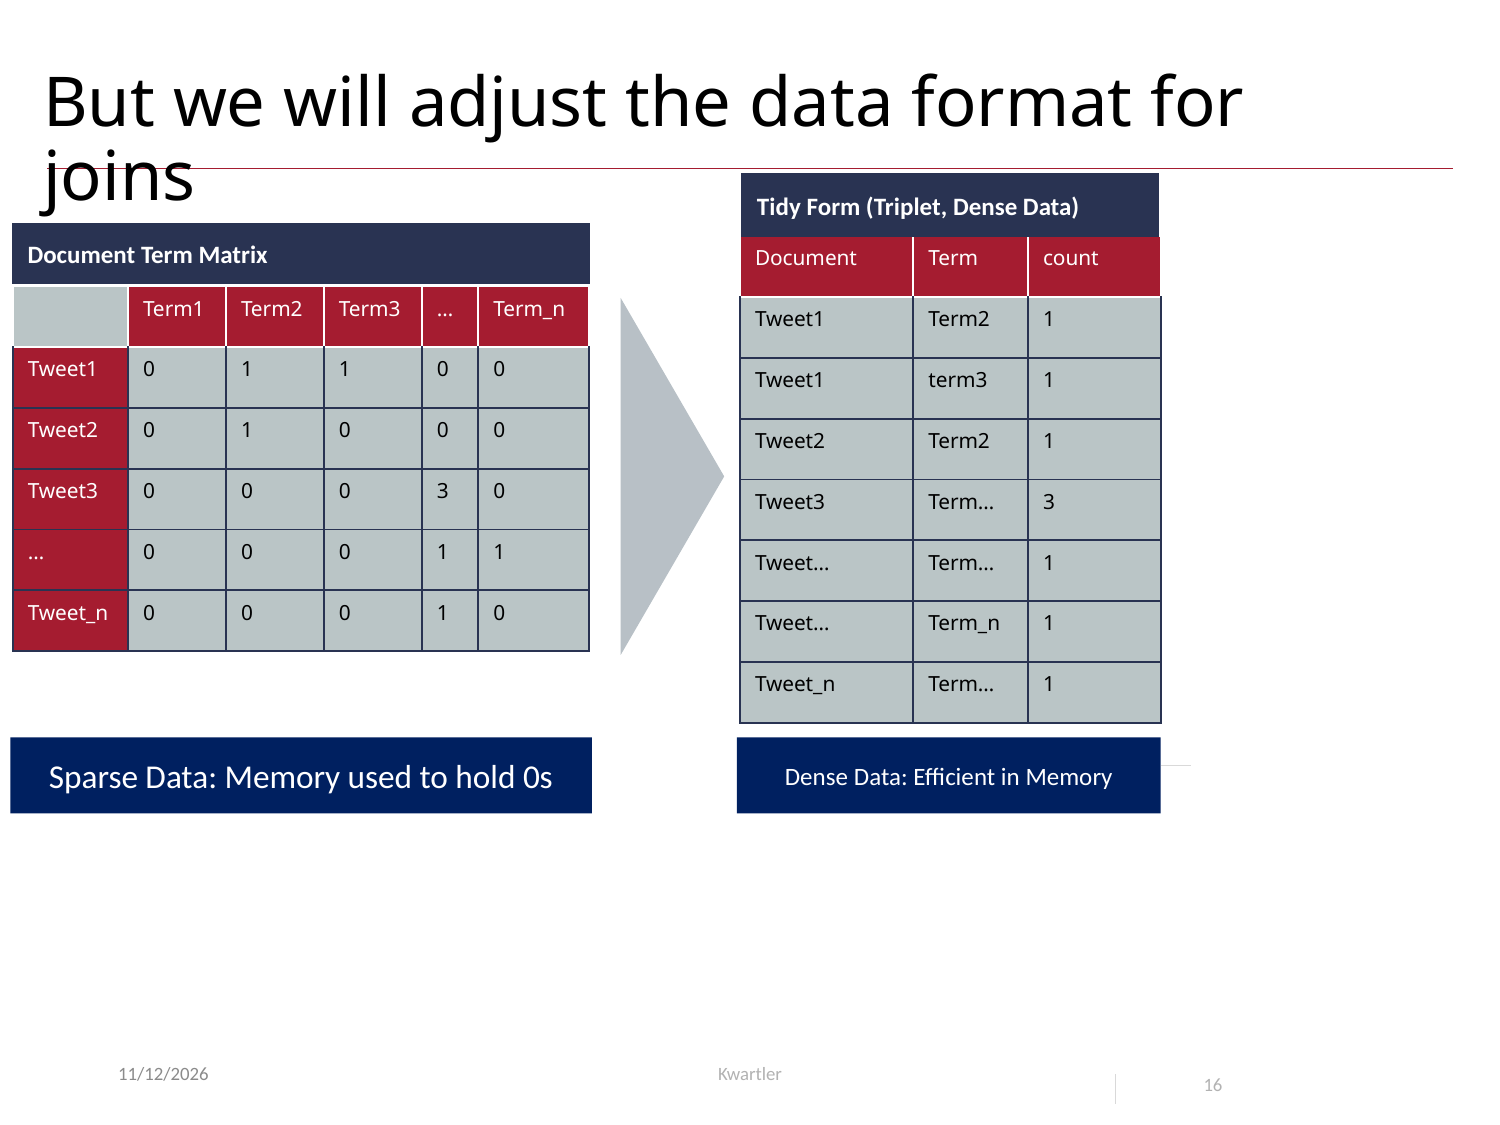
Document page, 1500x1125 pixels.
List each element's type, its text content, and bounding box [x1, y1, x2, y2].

table_cell 0 [479, 591, 588, 650]
table_cell Tweet3 [741, 480, 912, 539]
table_cell Tweet1 [14, 348, 127, 407]
table_cell Tweet1 [741, 359, 912, 418]
table_cell 0 [423, 409, 477, 468]
table_cell Term_n [914, 602, 1027, 661]
table_cell term3 [914, 359, 1027, 418]
table_header Term1 [129, 287, 225, 346]
table_cell 0 [129, 409, 225, 468]
table_cell 1 [227, 409, 323, 468]
table_cell Tweet… [741, 541, 912, 600]
table_cell 0 [325, 409, 421, 468]
table_cell 3 [1029, 480, 1160, 539]
table_cell Tweet2 [741, 420, 912, 479]
table_cell 0 [129, 591, 225, 650]
table_cell 1 [1029, 298, 1160, 357]
table_cell 0 [129, 530, 225, 589]
table_cell 0 [479, 470, 588, 529]
table_header Document [741, 237, 912, 296]
table_header [14, 287, 127, 346]
title But we will adjust the data format for joins [28, 59, 1397, 157]
table_cell 0 [479, 409, 588, 468]
table_cell Tweet… [741, 602, 912, 661]
text_box Dense Data: Efficient in Memory [736, 736, 1162, 814]
table_cell Term… [914, 541, 1027, 600]
table_cell 1 [1029, 663, 1160, 722]
table_cell Term… [914, 480, 1027, 539]
table_header count [1029, 237, 1160, 296]
table_cell 1 [1029, 602, 1160, 661]
table_cell 1 [479, 530, 588, 589]
table_cell 1 [1029, 359, 1160, 418]
text_box Tidy Form (Triplet, Dense Data) [741, 173, 1159, 237]
table_header Term [914, 237, 1027, 296]
table_cell Tweet1 [741, 298, 912, 357]
table_cell Tweet3 [14, 470, 127, 529]
table_header Term_n [479, 287, 588, 346]
table_cell 0 [325, 591, 421, 650]
text_box Sparse Data: Memory used to hold 0s [9, 736, 593, 814]
table_cell 1 [1029, 420, 1160, 479]
table_cell 0 [227, 530, 323, 589]
text_box Document Term Matrix [12, 223, 590, 285]
table_cell 1 [227, 348, 323, 407]
table_cell Tweet2 [14, 409, 127, 468]
table_cell 3 [423, 470, 477, 529]
table_cell Term2 [914, 420, 1027, 479]
table_cell Tweet_n [14, 591, 127, 650]
table_cell 0 [227, 470, 323, 529]
text_box [619, 294, 726, 659]
table_cell 1 [325, 348, 421, 407]
footer Kwartler [496, 1042, 1004, 1103]
table_cell Tweet_n [741, 663, 912, 722]
table_cell 0 [325, 470, 421, 529]
table_header … [423, 287, 477, 346]
table_cell 0 [325, 530, 421, 589]
table_cell Term… [914, 663, 1027, 722]
slide_number 16 [1188, 1042, 1330, 1103]
table_cell 0 [129, 470, 225, 529]
table_cell Term2 [914, 298, 1027, 357]
table_cell 0 [227, 591, 323, 650]
table_cell … [14, 530, 127, 589]
table_cell 0 [423, 348, 477, 407]
table_cell 1 [423, 591, 477, 650]
table_header Term3 [325, 287, 421, 346]
table_cell 1 [1029, 541, 1160, 600]
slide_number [103, 1042, 441, 1103]
table_cell 0 [129, 348, 225, 407]
table_cell 0 [479, 348, 588, 407]
table_cell 1 [423, 530, 477, 589]
table_header Term2 [227, 287, 323, 346]
